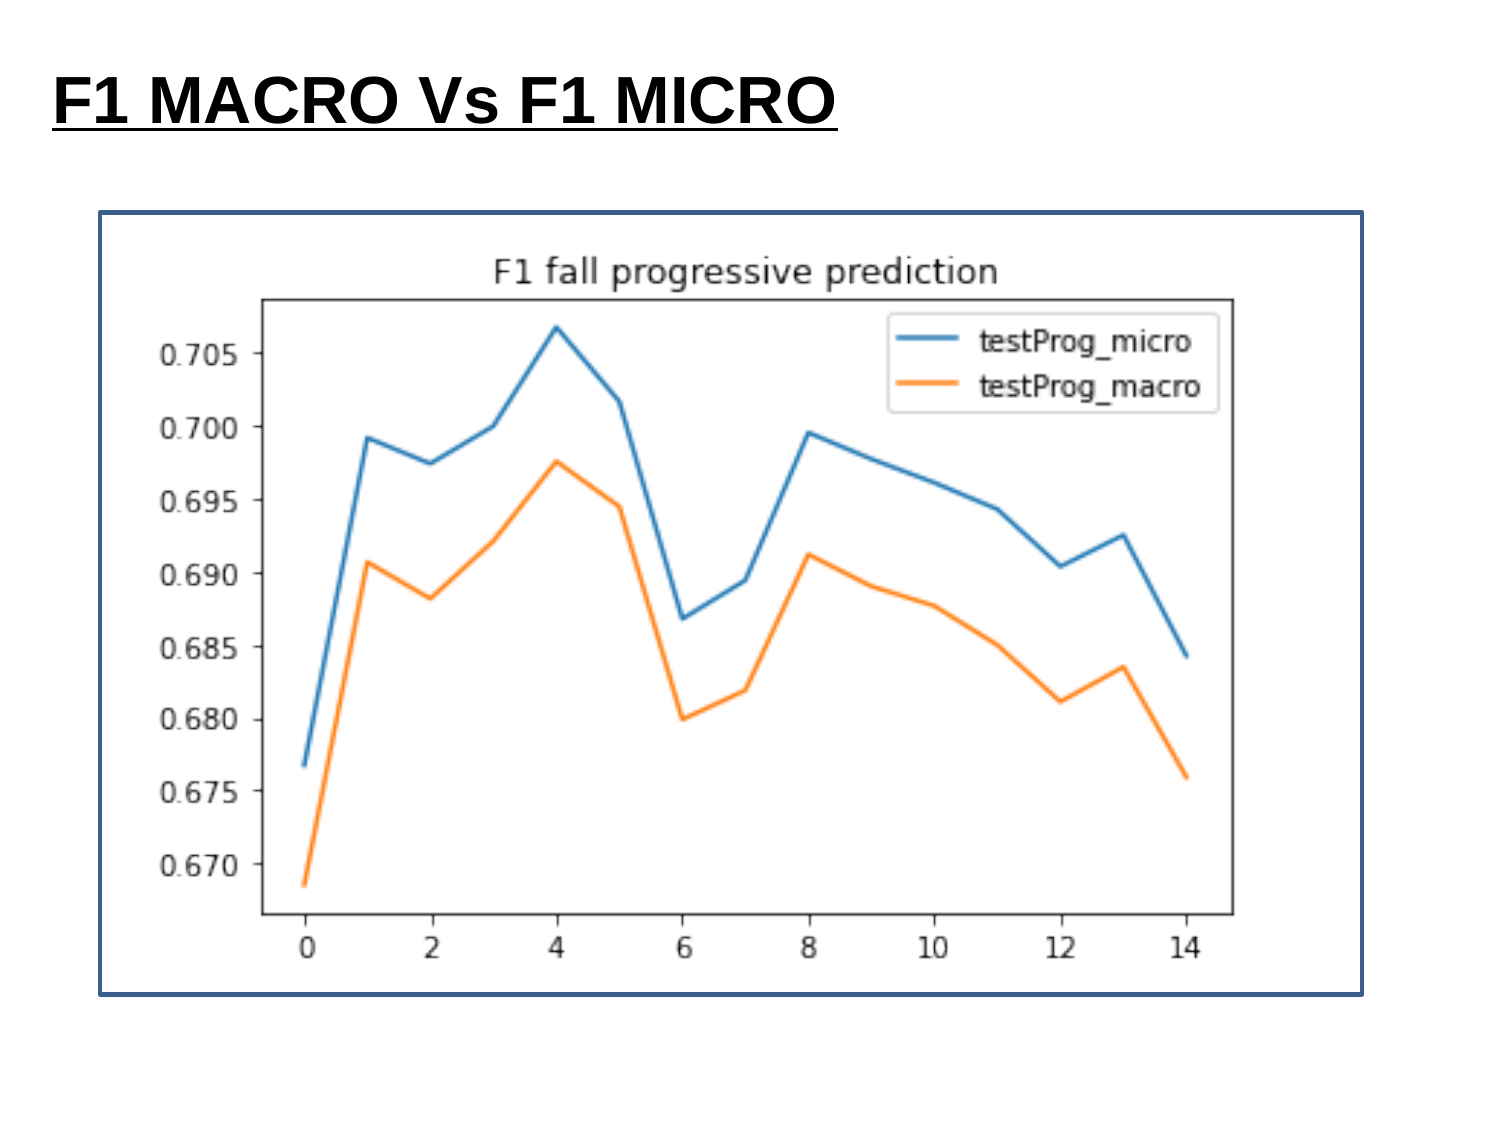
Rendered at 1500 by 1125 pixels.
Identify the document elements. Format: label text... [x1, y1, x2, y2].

text_box [98, 210, 1364, 997]
text_box F1 MACRO Vs F1 MICRO [37, 49, 1047, 145]
picture [137, 237, 1251, 983]
